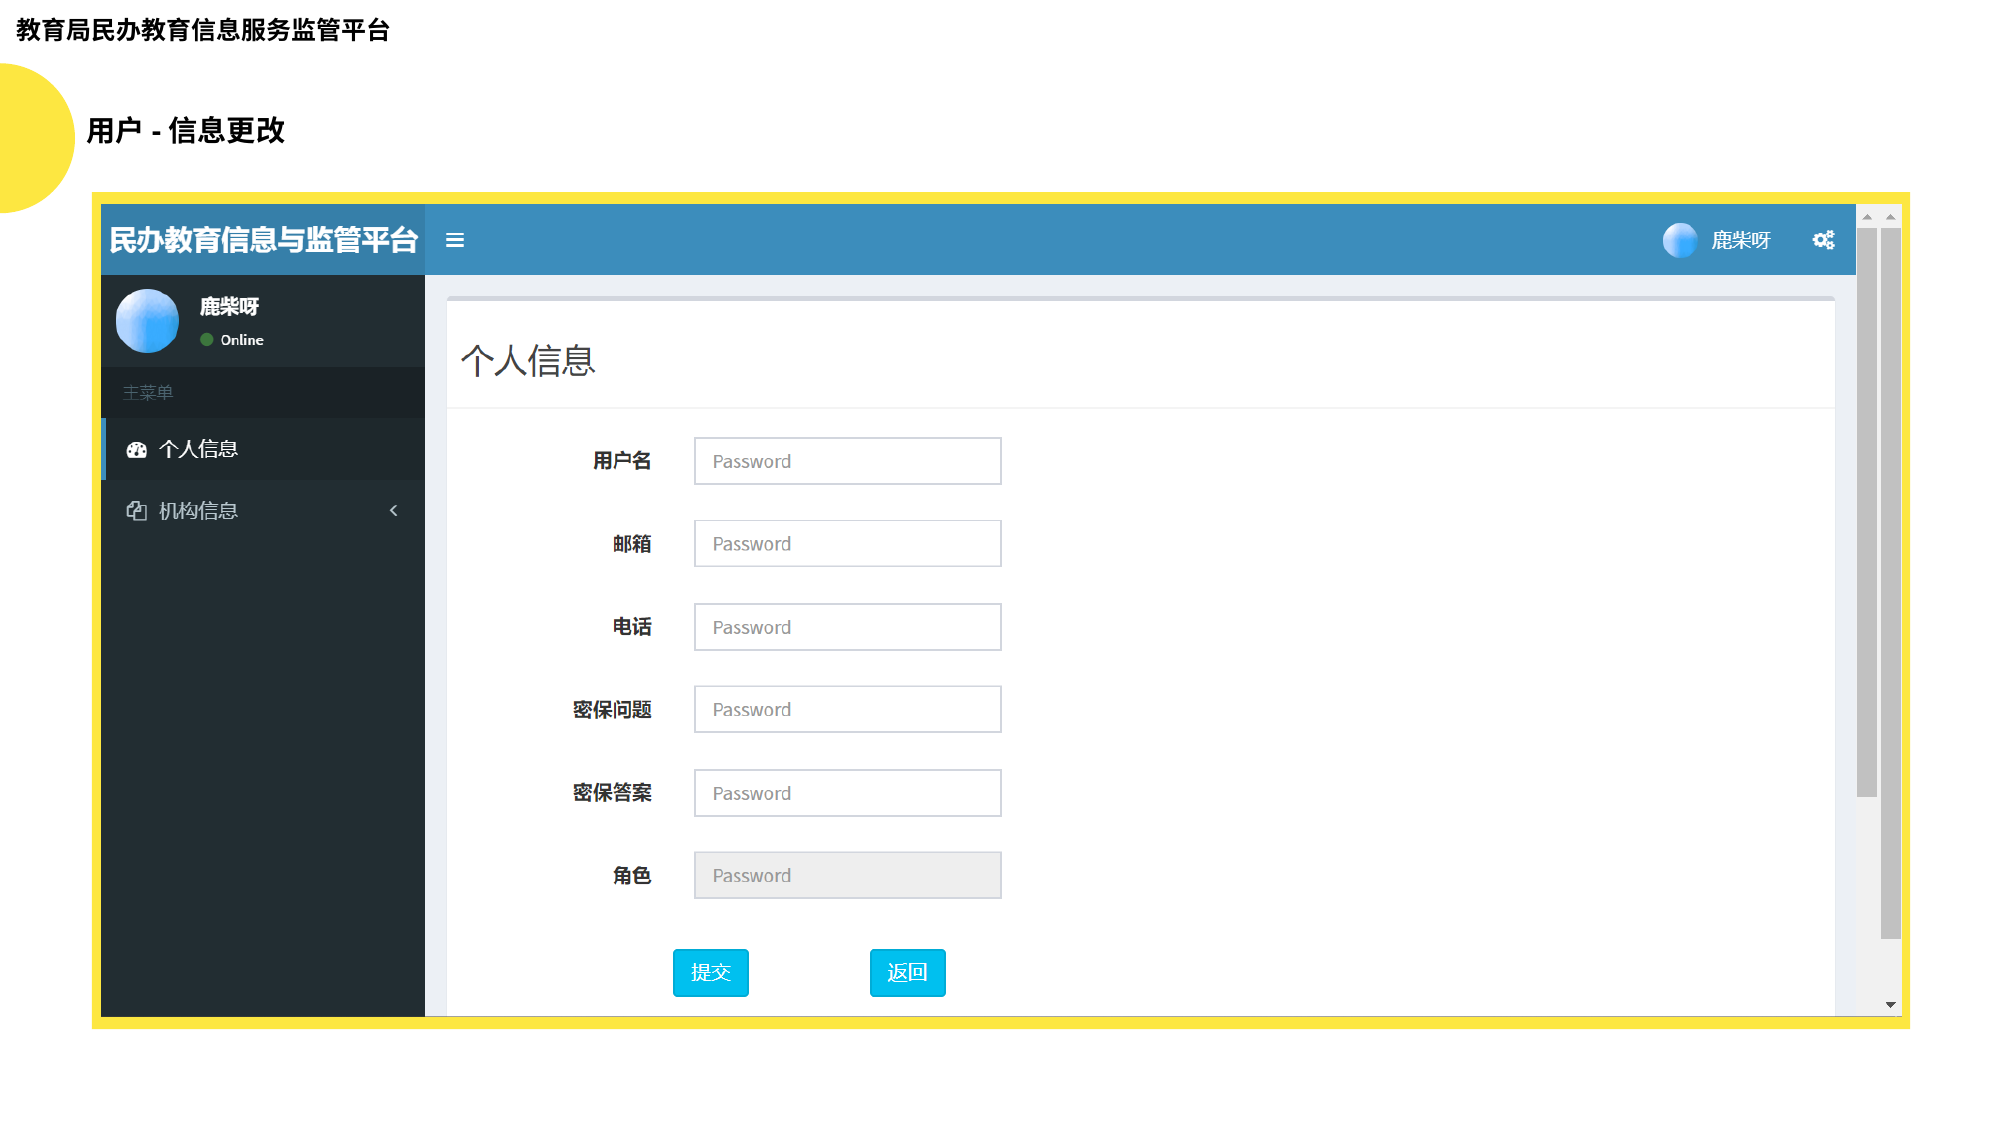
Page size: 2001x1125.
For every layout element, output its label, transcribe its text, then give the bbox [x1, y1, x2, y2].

picture [100, 204, 1902, 1018]
text_box [91, 191, 1911, 1030]
text_box [0, 62, 77, 215]
text_box 教育局民办教育信息服务监管平台 [2, 7, 407, 98]
text_box 用户-信息更改 [71, 105, 301, 155]
